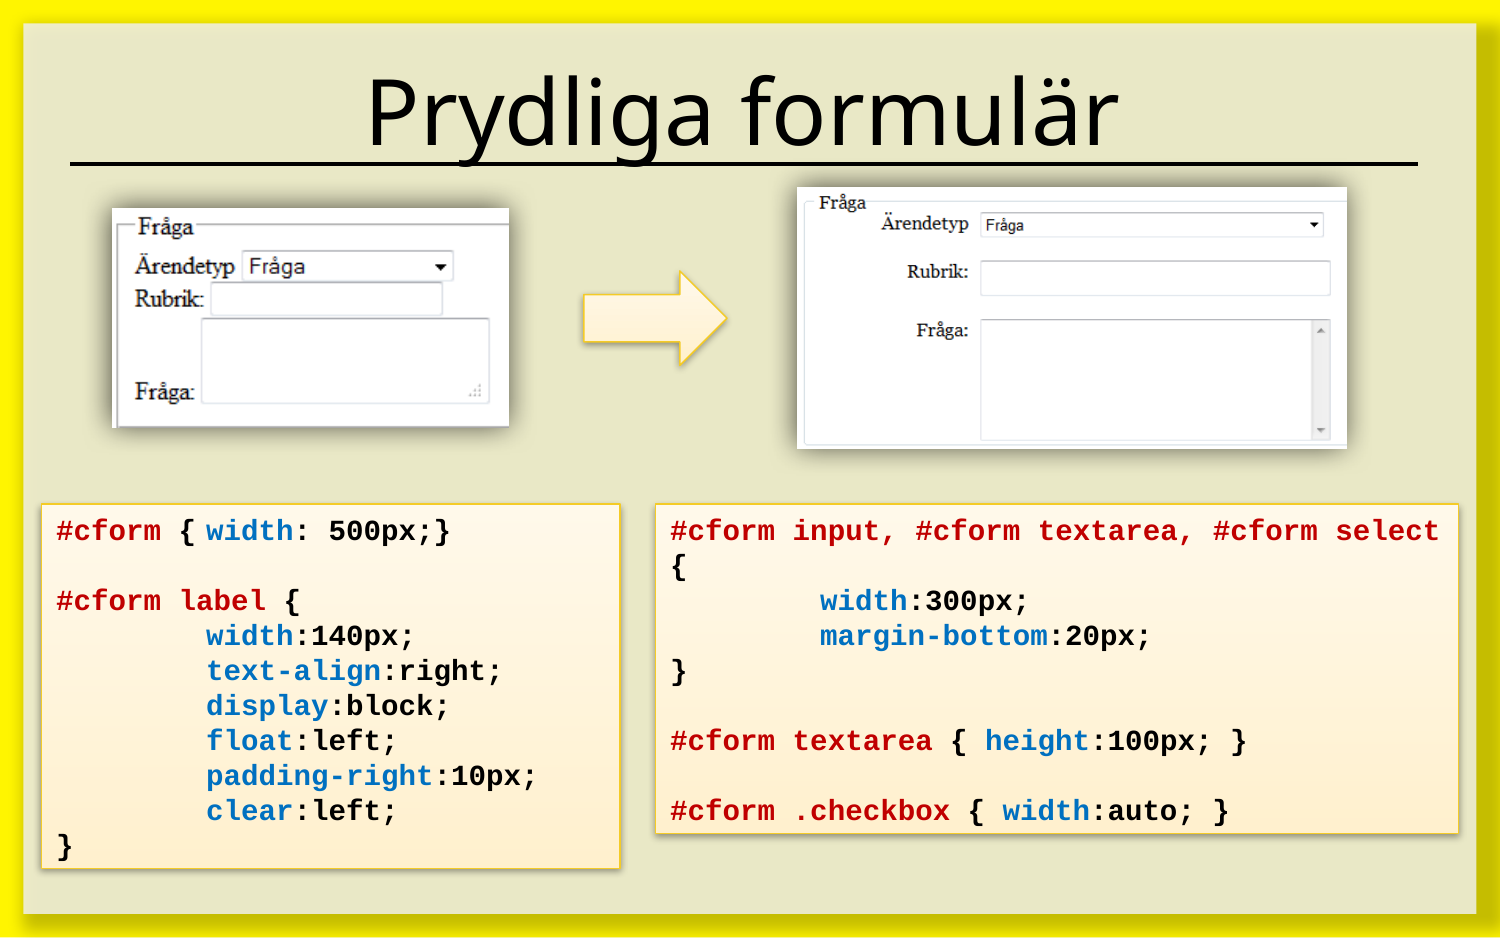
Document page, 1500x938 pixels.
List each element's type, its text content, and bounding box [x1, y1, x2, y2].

text_box [583, 270, 728, 367]
text_box #cform input, #cform textarea, #cform select { width:300px; margin-bottom:20px; } #cform textarea { height:100px; } #cform .checkbox { width:auto; } [655, 503, 1459, 834]
picture [111, 208, 510, 428]
text_box #cform { width: 500px;} #cform label { width:140px; text-align:right; display:block; float:left; padding-right:10px; clear:left; } [41, 503, 621, 869]
title Prydliga formulär [105, 46, 1381, 174]
picture [796, 187, 1347, 449]
